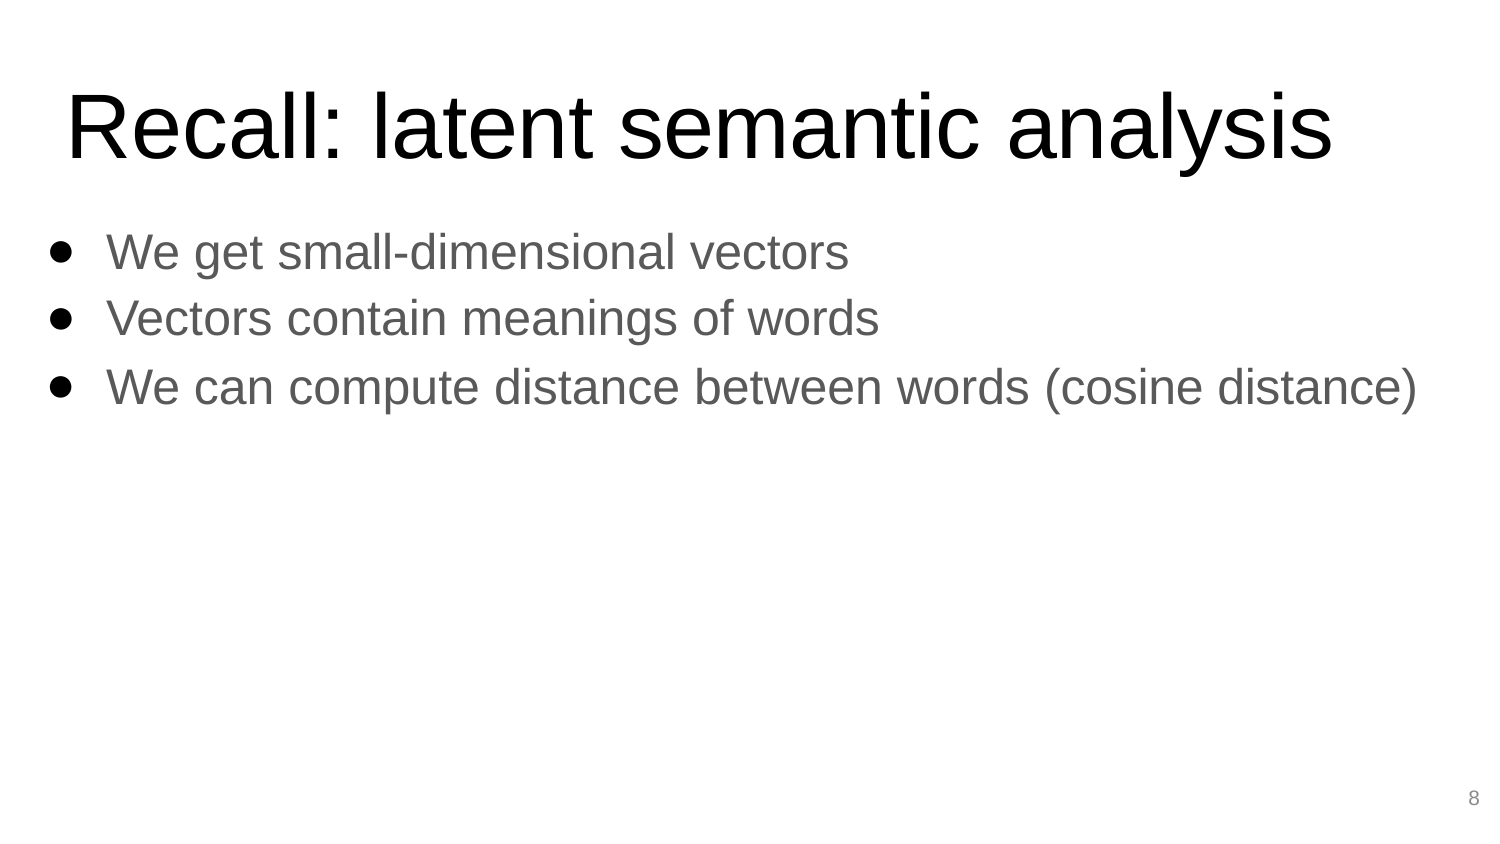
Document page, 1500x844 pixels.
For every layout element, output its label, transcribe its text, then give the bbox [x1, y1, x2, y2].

text_box We get small-dimensional vectors Vectors contain meanings of words We can compute distance between words (cosine distance) [43, 210, 1442, 415]
slide_number 8 [1389, 764, 1480, 830]
title Recall: latent semantic analysis [43, 14, 1442, 208]
